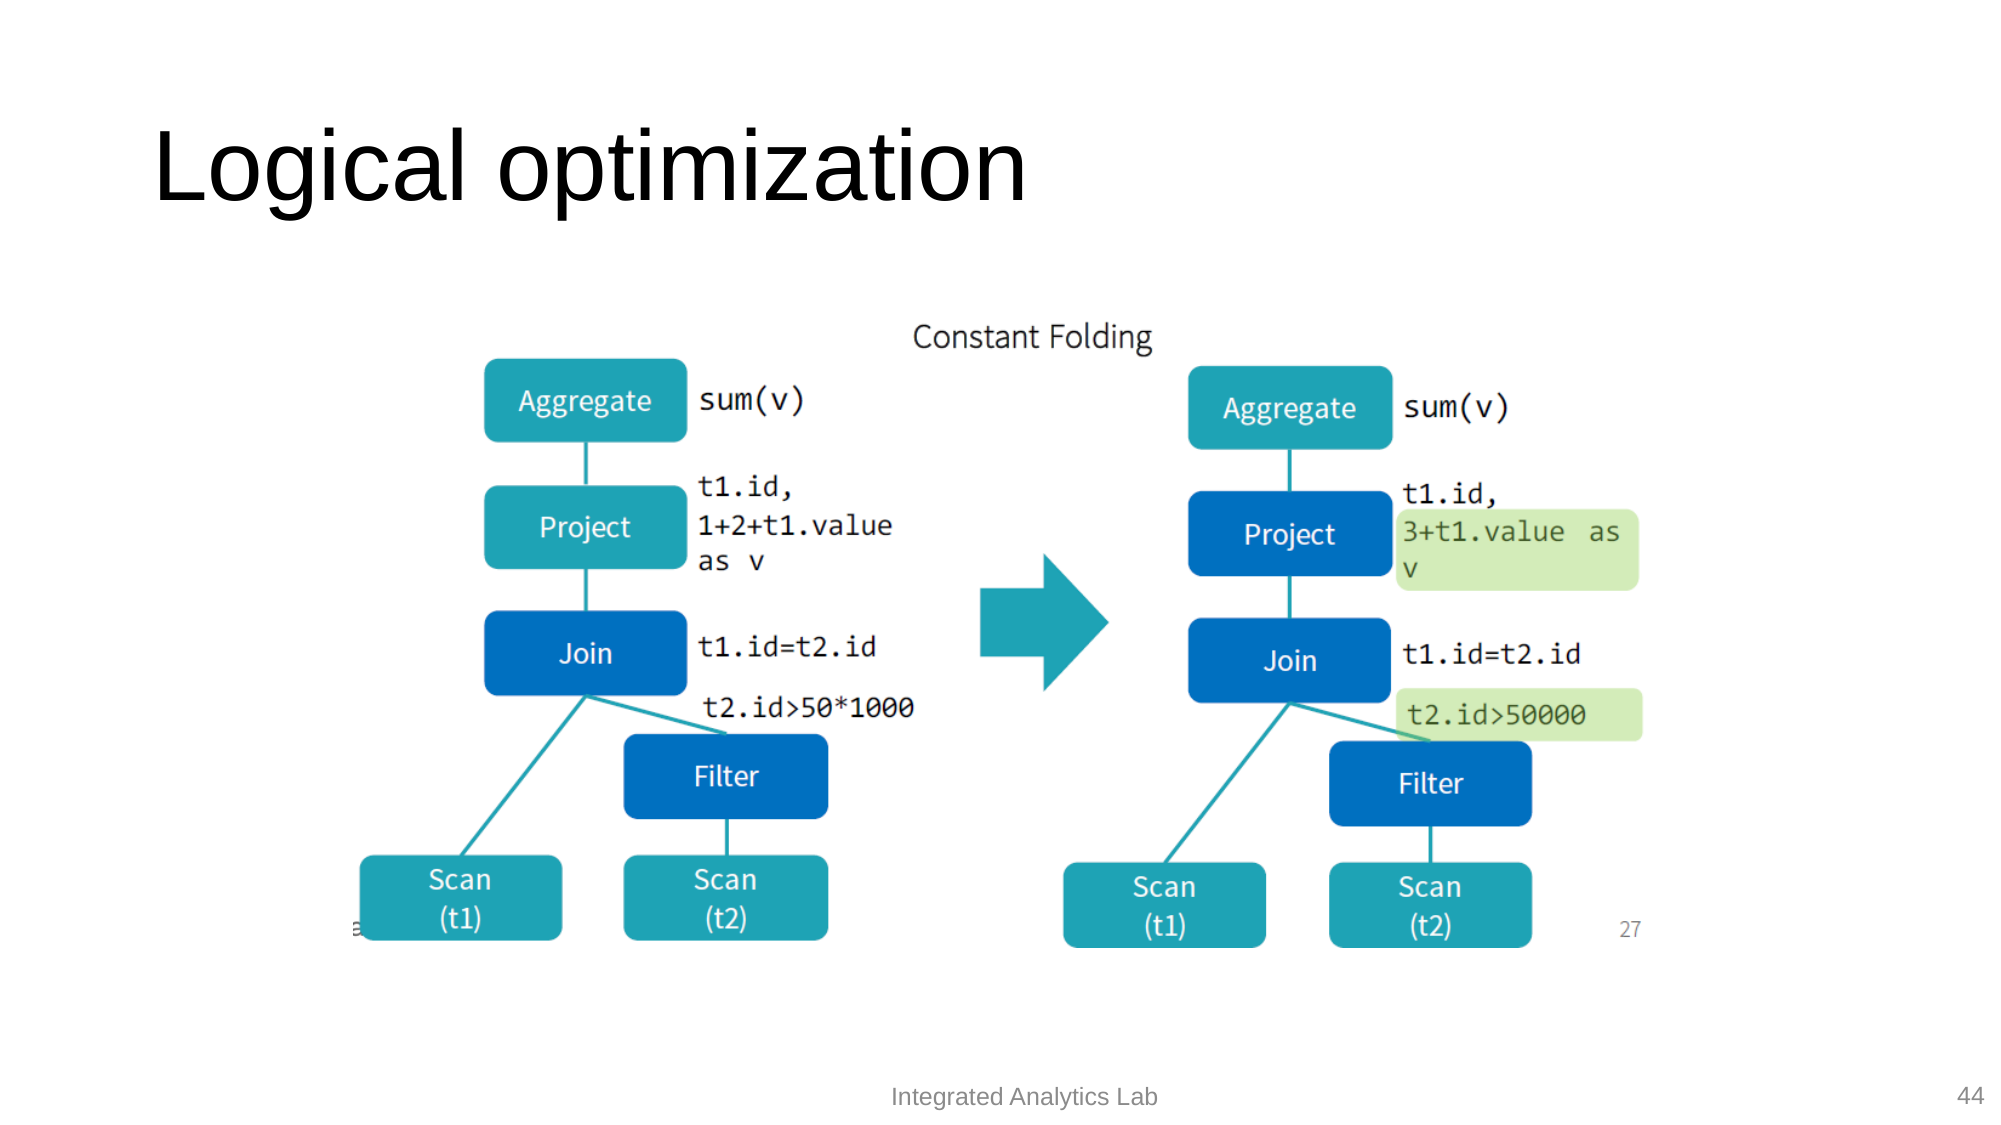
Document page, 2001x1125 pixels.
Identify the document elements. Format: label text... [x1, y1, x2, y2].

slide_number 44 [1550, 1065, 2000, 1125]
title Logical optimization [137, 59, 1863, 278]
picture [353, 314, 1647, 948]
